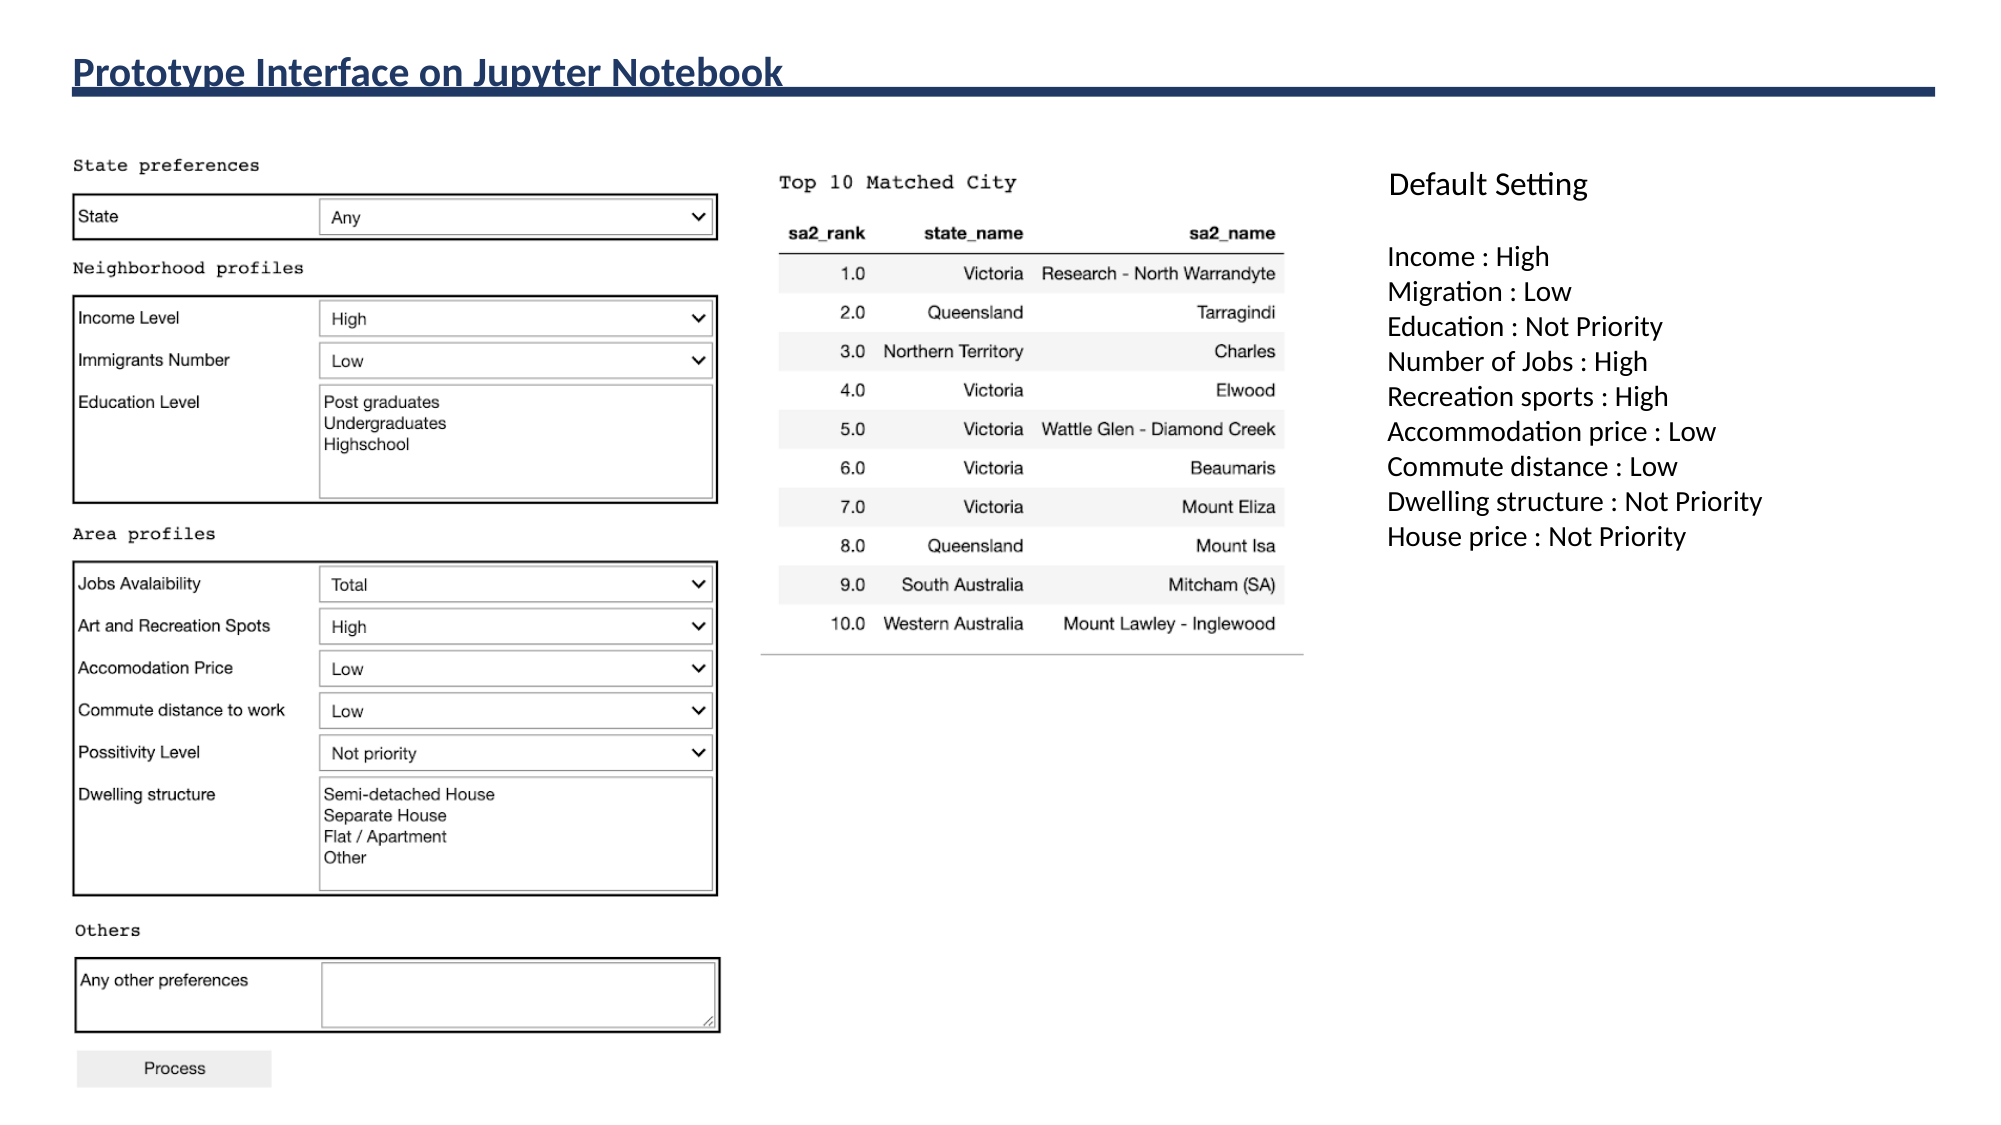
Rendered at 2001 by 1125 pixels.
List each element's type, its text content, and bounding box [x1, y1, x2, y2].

picture [760, 154, 1304, 656]
text_box Prototype Interface on Jupyter Notebook [57, 36, 820, 121]
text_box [64, 154, 738, 1105]
text_box Income : High Migration : Low Education : Not Priority Number of Jobs : High Recreation sports : High Accommodation price : Low Commute distance : Low Dwelling structure : Not Priority House price : Not Priority [1372, 229, 1936, 630]
text_box [71, 86, 1936, 98]
text_box Default Setting [1374, 154, 1604, 210]
